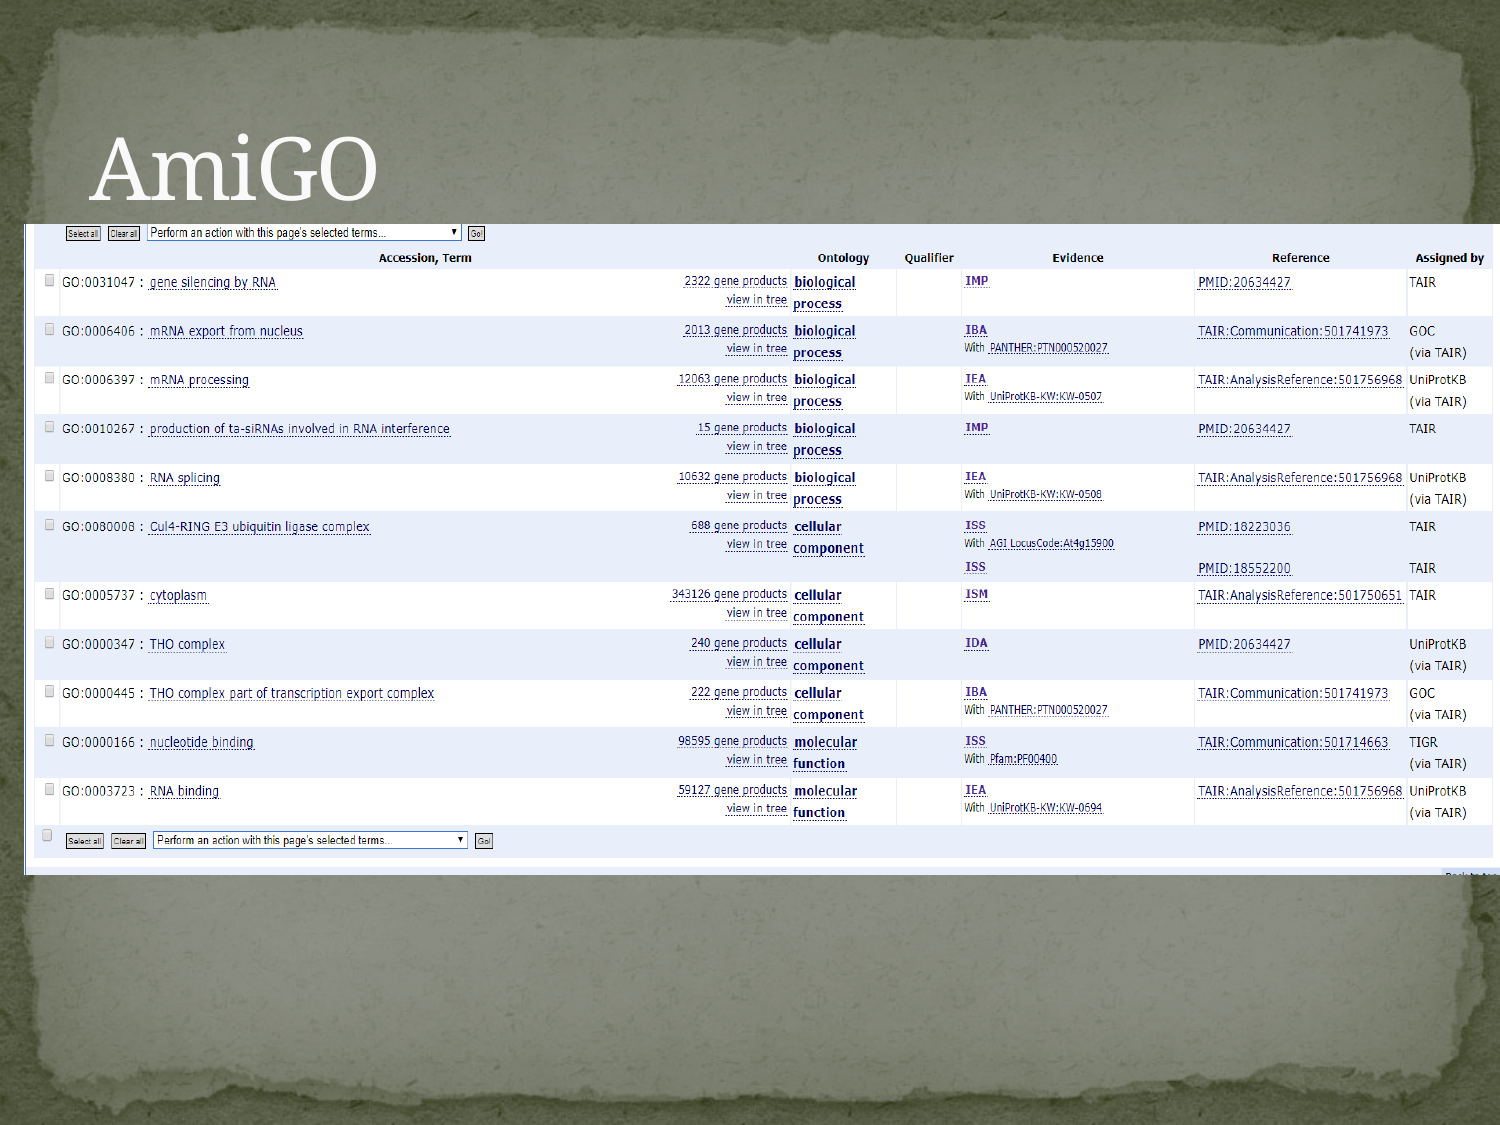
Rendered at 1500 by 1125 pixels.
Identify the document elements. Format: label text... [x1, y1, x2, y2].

picture [25, 225, 1500, 877]
title AmiGO [74, 24, 1425, 214]
